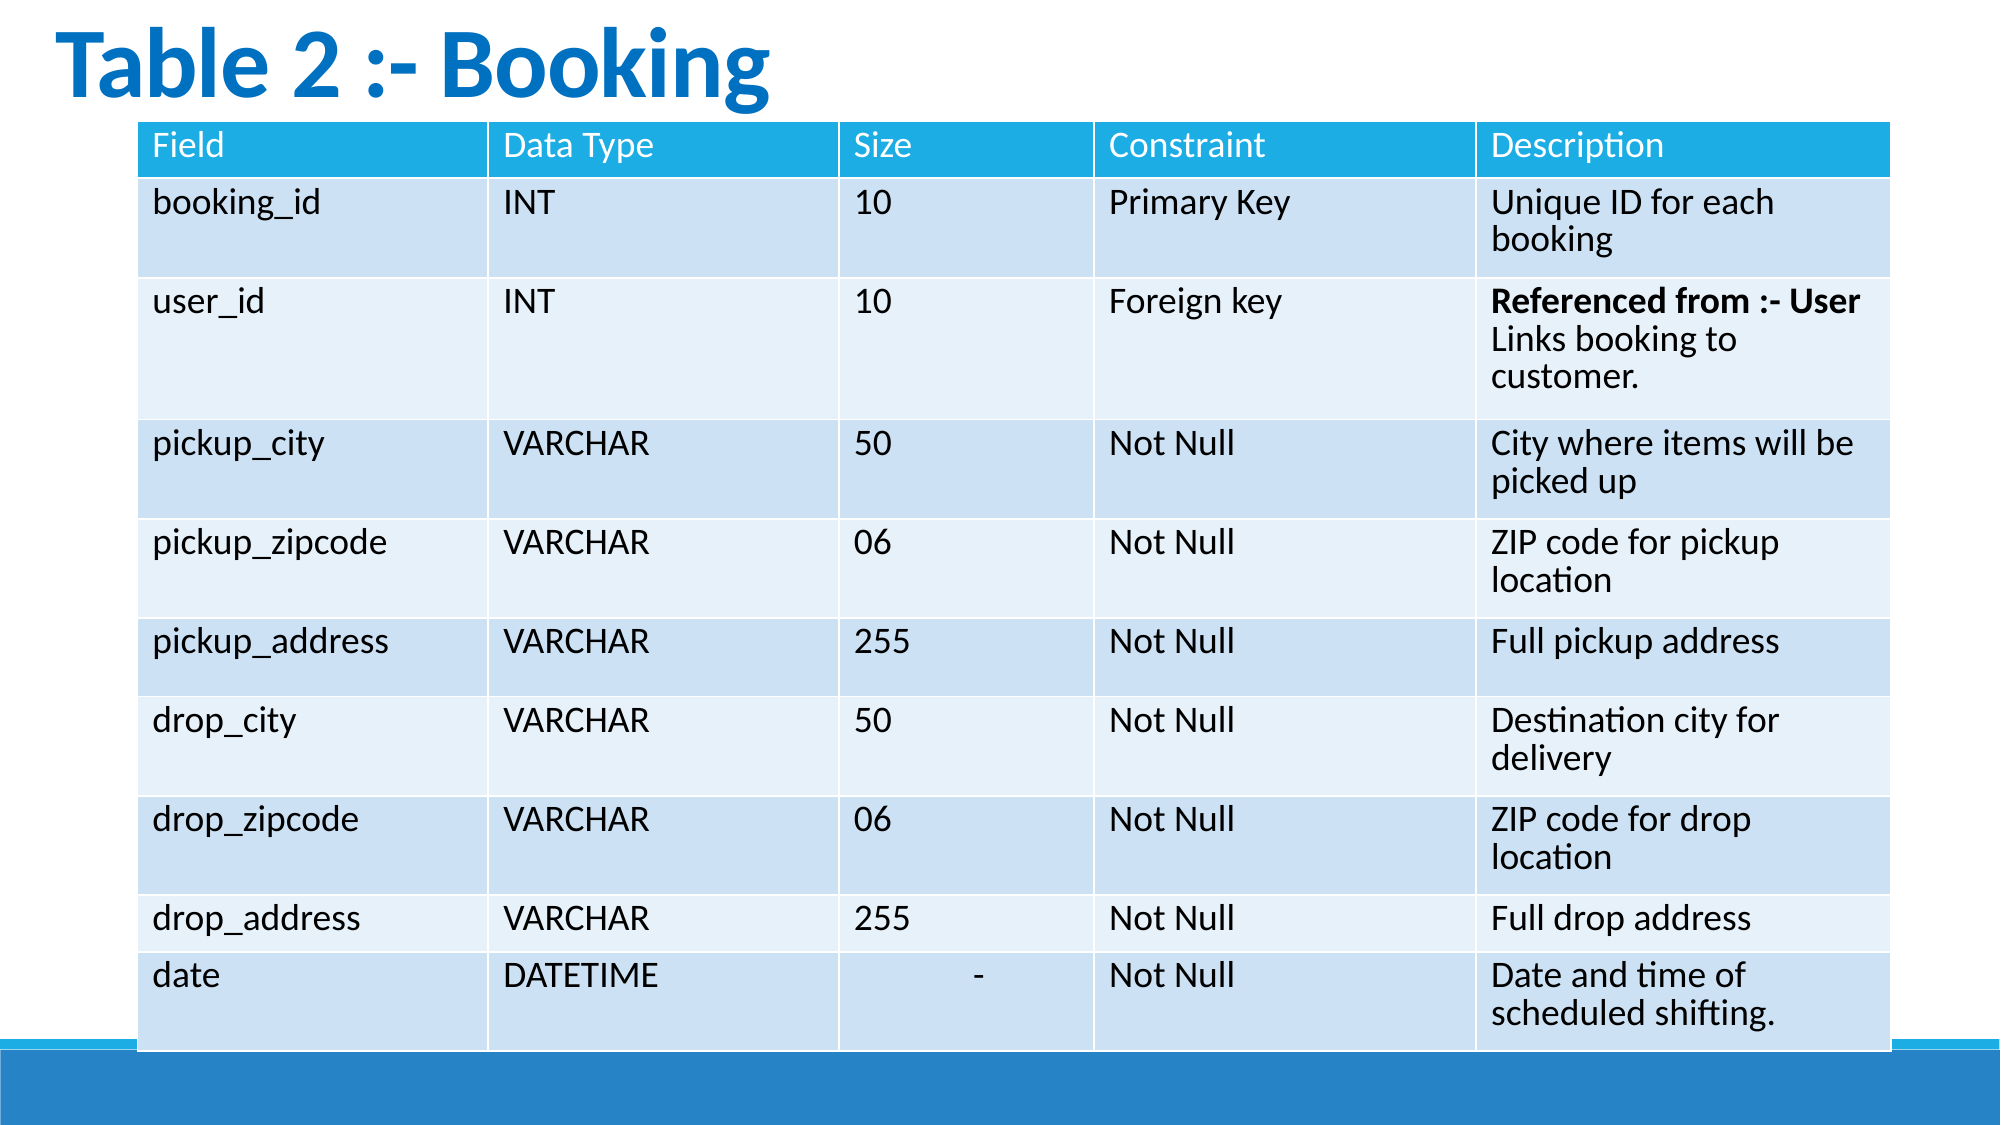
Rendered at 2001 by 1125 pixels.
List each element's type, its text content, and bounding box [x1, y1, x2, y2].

table_cell Primary Key [1095, 179, 1475, 277]
table_cell pickup_city [138, 420, 487, 518]
table_cell 50 [840, 420, 1093, 518]
table_cell City where items will be picked up [1477, 420, 1890, 518]
table_header Size [840, 122, 1093, 177]
table_cell drop_zipcode [138, 797, 487, 894]
table_cell 10 [840, 179, 1093, 277]
table_cell INT [489, 279, 838, 419]
table_header Constraint [1095, 122, 1475, 177]
table_cell Not Null [1095, 953, 1475, 1050]
table_cell Full drop address [1477, 896, 1890, 951]
table_cell 06 [840, 520, 1093, 617]
table_cell VARCHAR [489, 619, 838, 696]
table_cell DATETIME [489, 953, 838, 1050]
table_cell VARCHAR [489, 697, 838, 795]
table_cell Foreign key [1095, 279, 1475, 419]
table_cell VARCHAR [489, 420, 838, 518]
table_cell 06 [840, 797, 1093, 894]
table_cell Date and time of scheduled shifting. [1477, 953, 1890, 1050]
table_header Data Type [489, 122, 838, 177]
table_cell Not Null [1095, 896, 1475, 951]
table_cell - [840, 953, 1093, 1050]
table_cell Not Null [1095, 420, 1475, 518]
table_cell user_id [138, 279, 487, 419]
table_cell 255 [840, 619, 1093, 696]
title Table 2 :- Booking [40, 0, 1903, 126]
table_cell ZIP code for pickup location [1477, 520, 1890, 617]
table_cell Referenced from :- User Links booking to customer. [1477, 279, 1890, 419]
table_cell pickup_address [138, 619, 487, 696]
table_cell VARCHAR [489, 520, 838, 617]
table_cell Not Null [1095, 797, 1475, 894]
table_cell INT [489, 179, 838, 277]
table_cell 50 [840, 697, 1093, 795]
table_cell Unique ID for each booking [1477, 179, 1890, 277]
table_cell pickup_zipcode [138, 520, 487, 617]
table_cell date [138, 953, 487, 1050]
table_cell drop_city [138, 697, 487, 795]
table_cell Full pickup address [1477, 619, 1890, 696]
table_cell VARCHAR [489, 896, 838, 951]
table_cell booking_id [138, 179, 487, 277]
table_cell 10 [840, 279, 1093, 419]
table_header Field [138, 122, 487, 177]
table_cell 255 [840, 896, 1093, 951]
table_cell ZIP code for drop location [1477, 797, 1890, 894]
table_cell Not Null [1095, 697, 1475, 795]
table_cell Destination city for delivery [1477, 697, 1890, 795]
table_cell VARCHAR [489, 797, 838, 894]
table_cell Not Null [1095, 619, 1475, 696]
table_cell Not Null [1095, 520, 1475, 617]
table_header Description [1477, 122, 1890, 177]
table_cell drop_address [138, 896, 487, 951]
